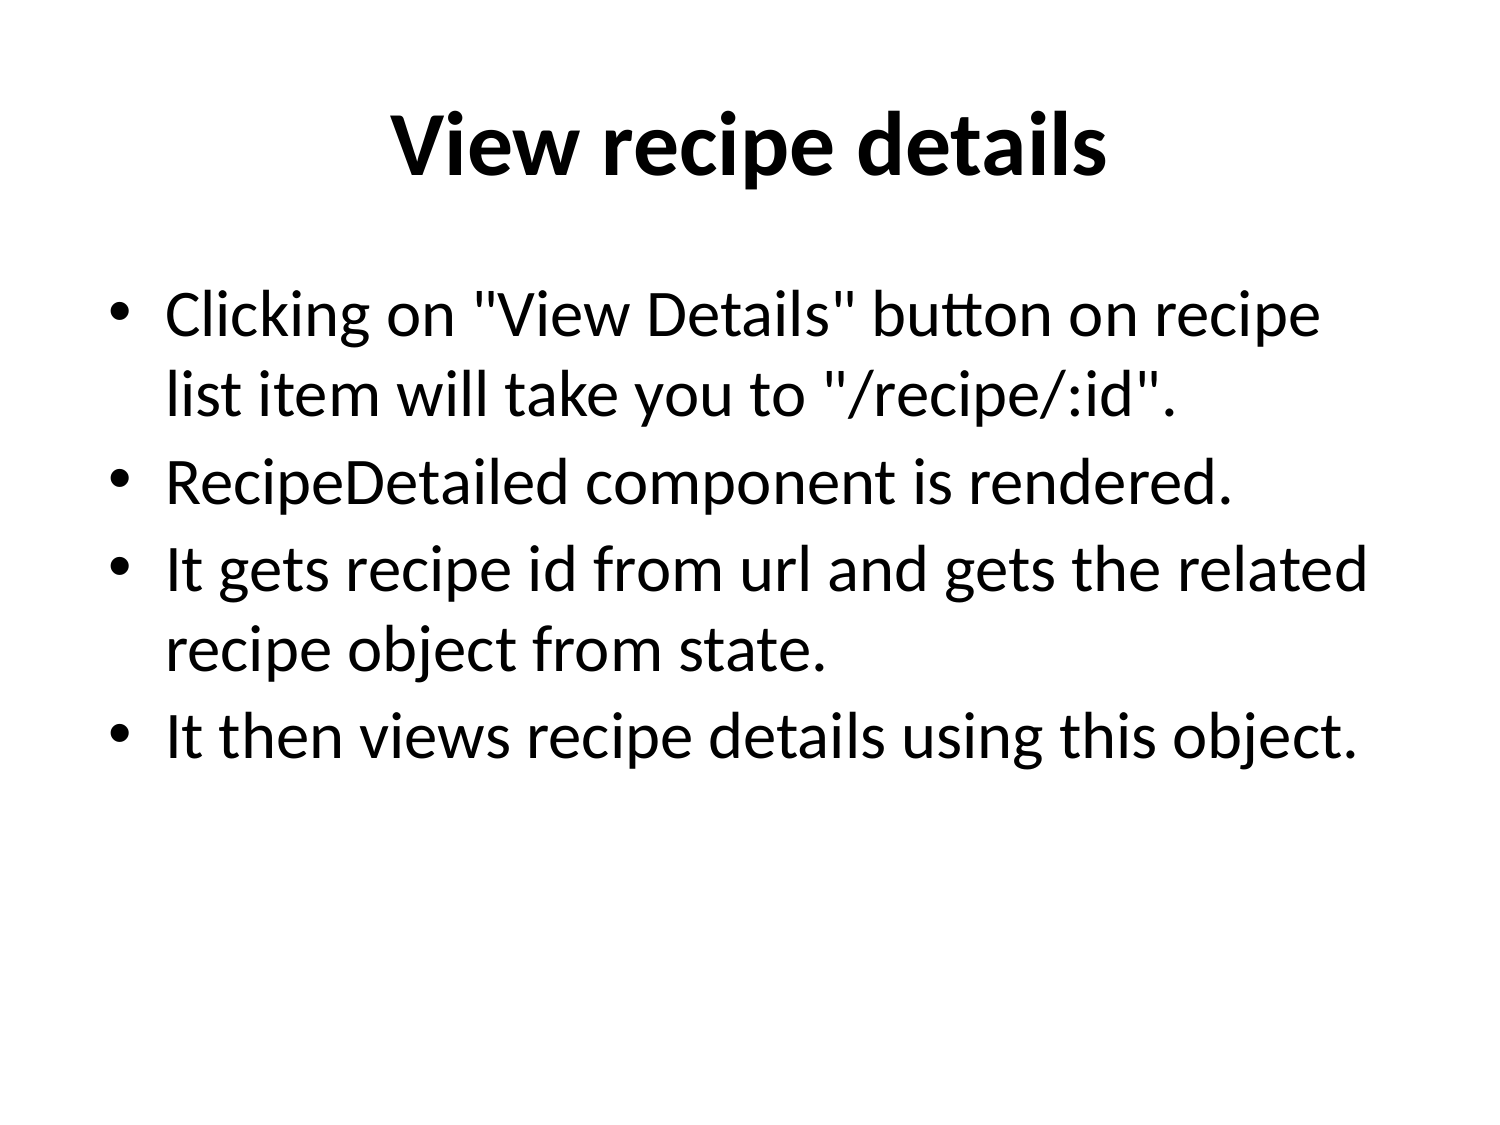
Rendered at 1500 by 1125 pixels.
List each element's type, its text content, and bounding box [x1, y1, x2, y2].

title View recipe details [75, 45, 1425, 233]
list Clicking on "View Details" button on recipe list item will take you to "/recipe/:id". RecipeDetailed component is rendered. It gets recipe id from url and gets the related recipe object from state. It then views recipe details using this object. [75, 262, 1425, 1005]
